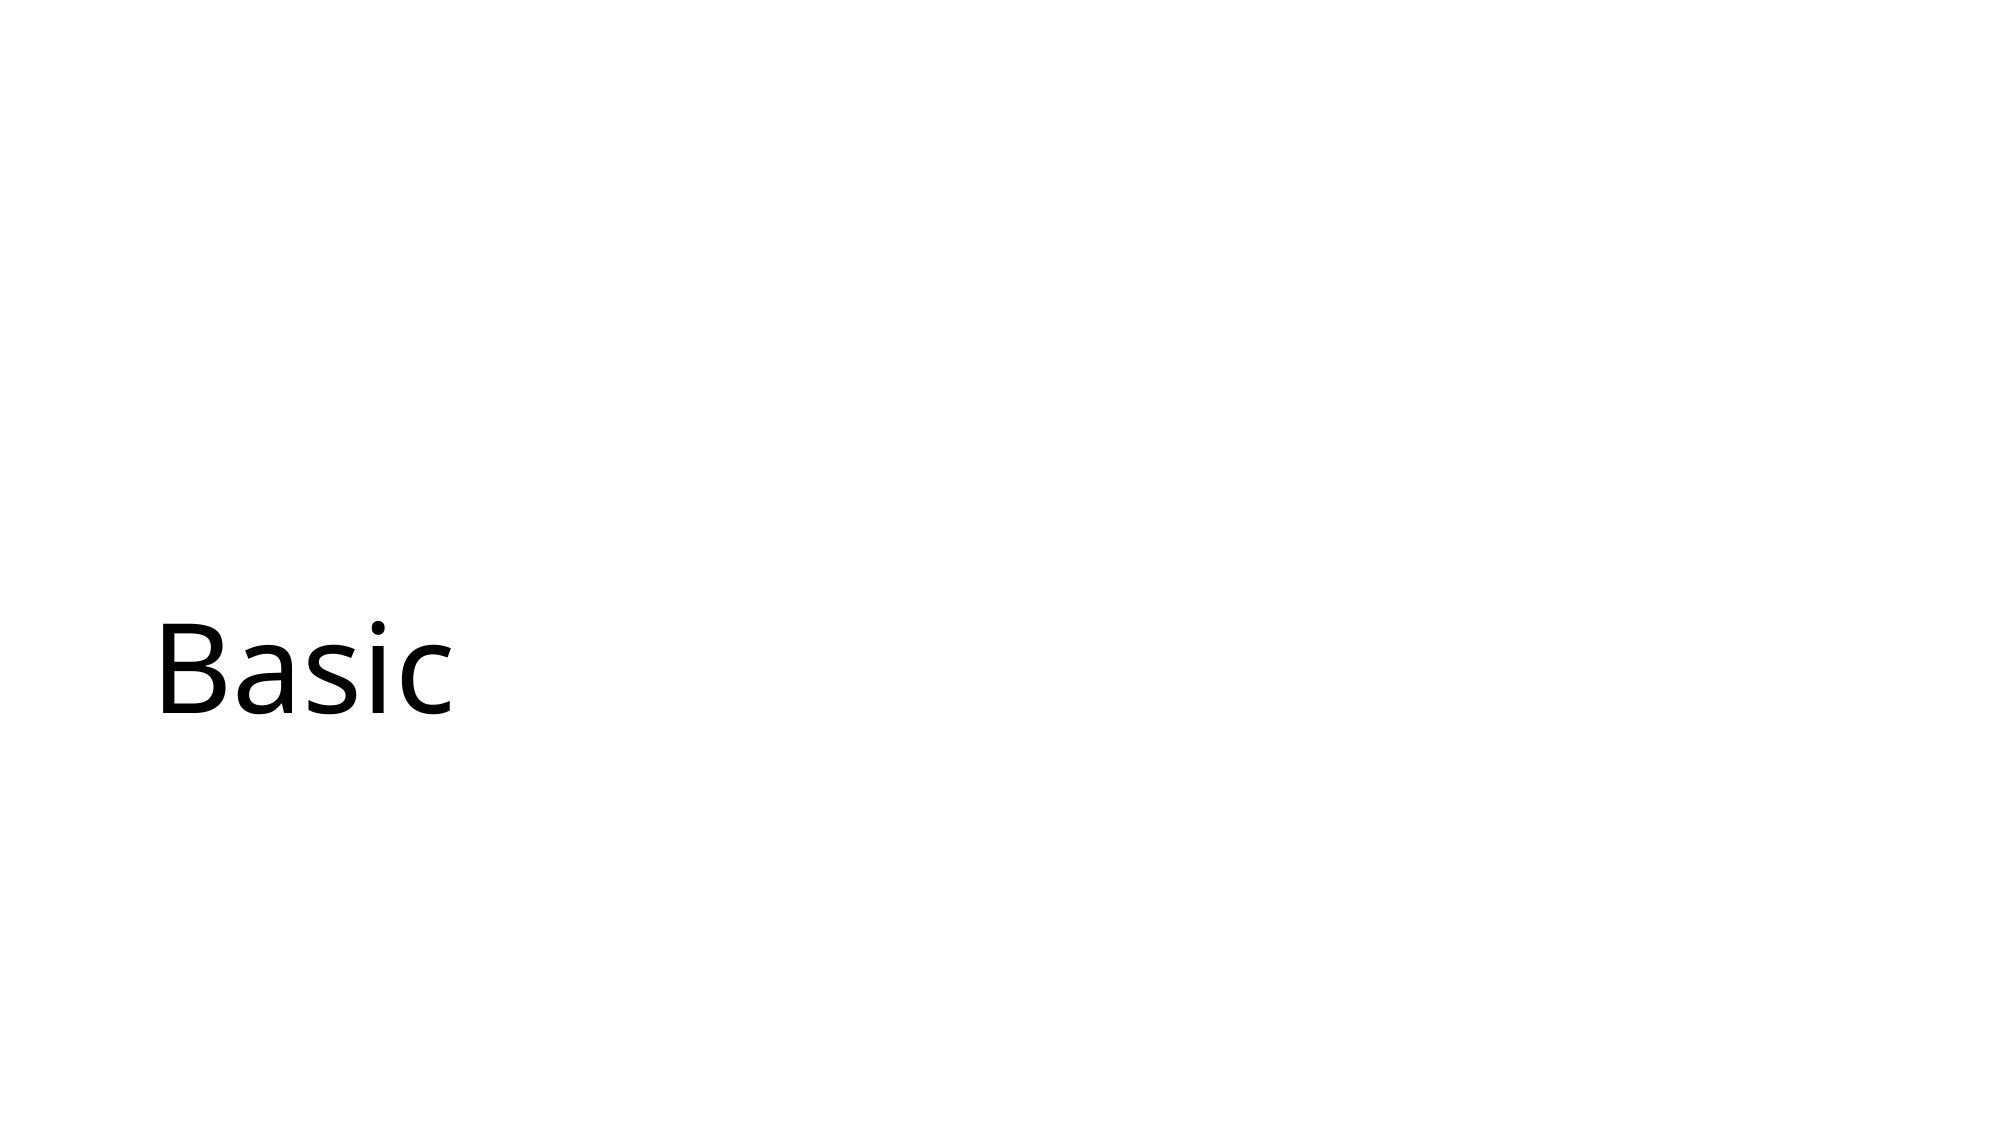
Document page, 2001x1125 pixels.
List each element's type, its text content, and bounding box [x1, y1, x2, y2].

title Basic [136, 280, 1862, 749]
